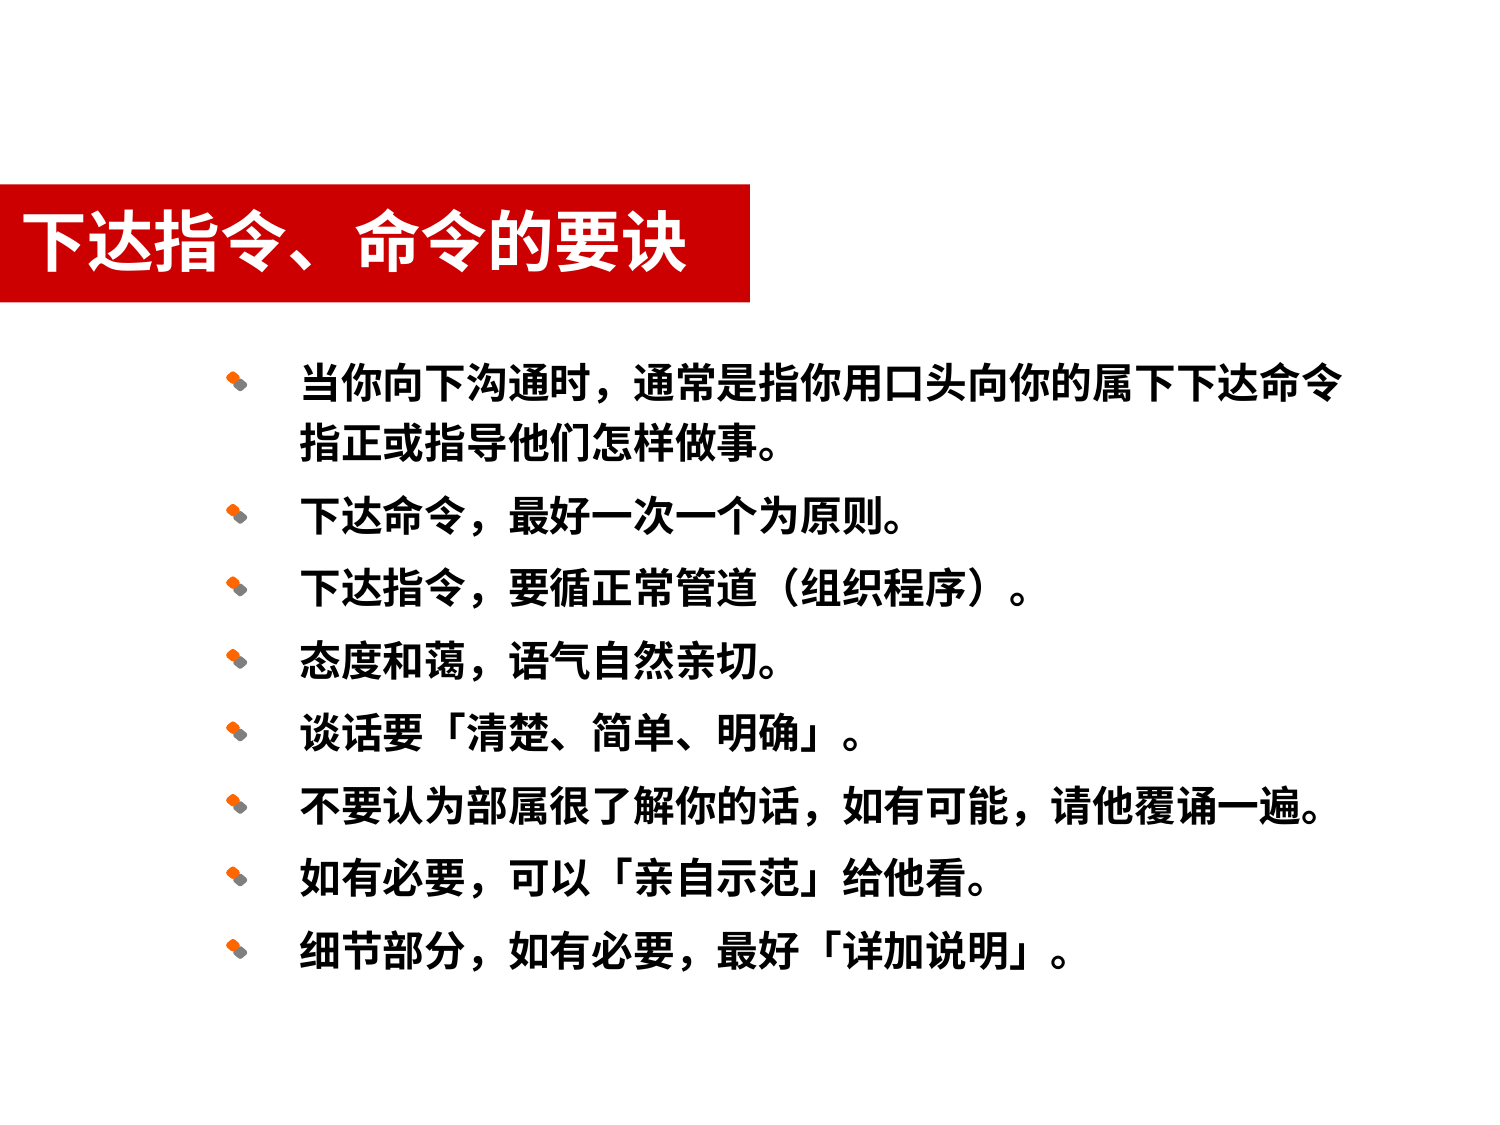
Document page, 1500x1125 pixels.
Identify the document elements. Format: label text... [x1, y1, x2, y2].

text_box 下达指令、命令的要诀 [5, 177, 750, 303]
text_box 当你向下沟通时，通常是指你用口头向你的属下下达命令指正或指导他们怎样做事。 下达命令，最好一次一个为原则。 下达指令，要循正常管道（组织程序）。 态度和蔼，语气自然亲切。 谈话要「清楚、简单、明确」。 不要认为部属很了解你的话，如有可能，请他覆诵一遍。 如有必要，可以「亲自示范」给他看。 细节部分，如有必要，最好「详加说明」。 [206, 339, 1369, 982]
text_box [0, 184, 5, 303]
